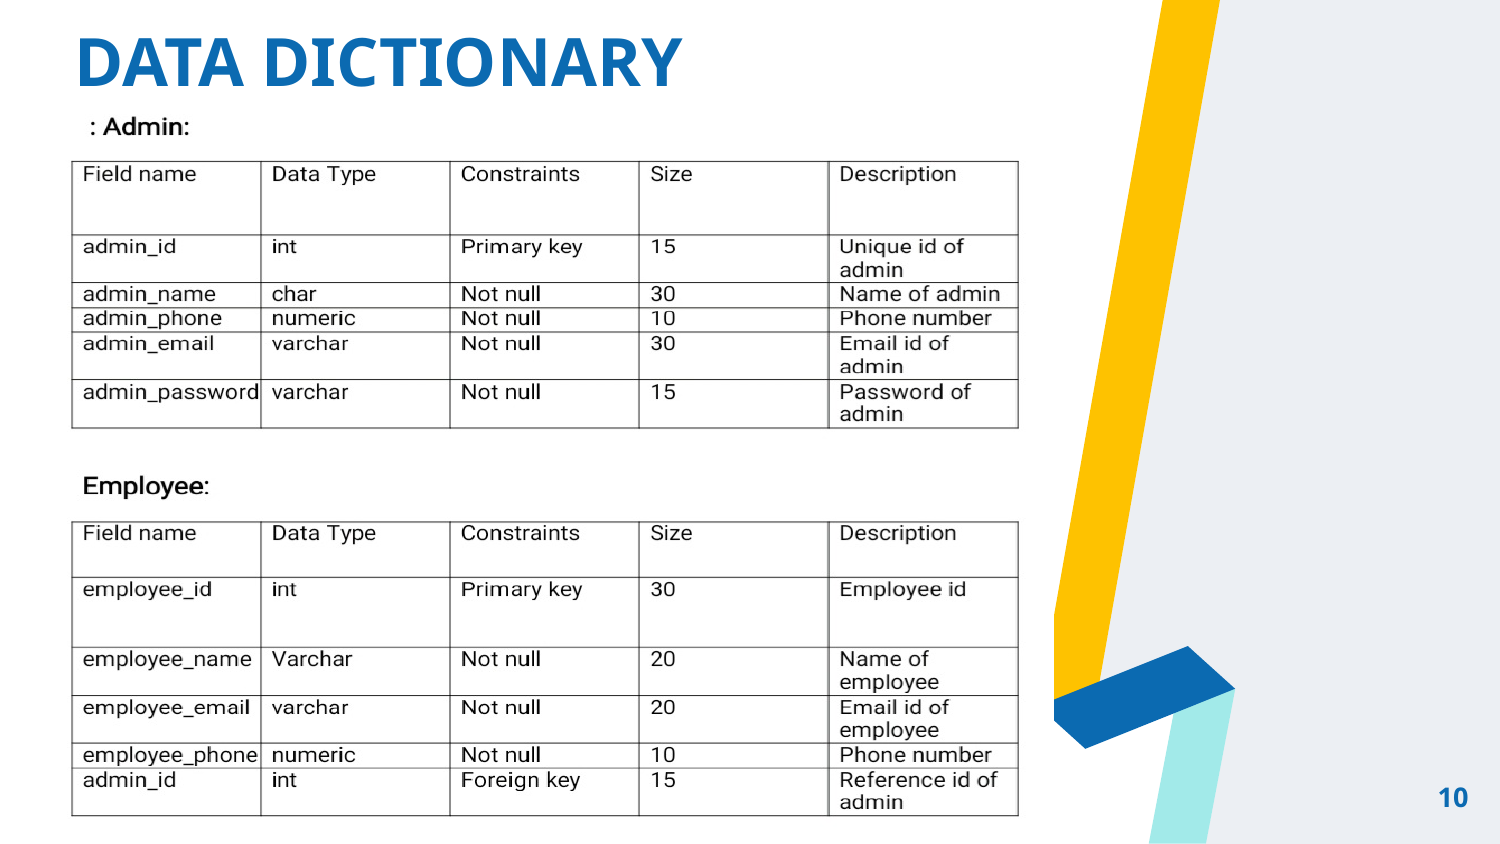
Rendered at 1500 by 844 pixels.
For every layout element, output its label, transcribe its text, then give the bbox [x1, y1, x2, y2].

title DATA DICTIONARY [74, 34, 941, 97]
picture [32, 98, 1054, 829]
slide_number 10 [1378, 766, 1469, 832]
